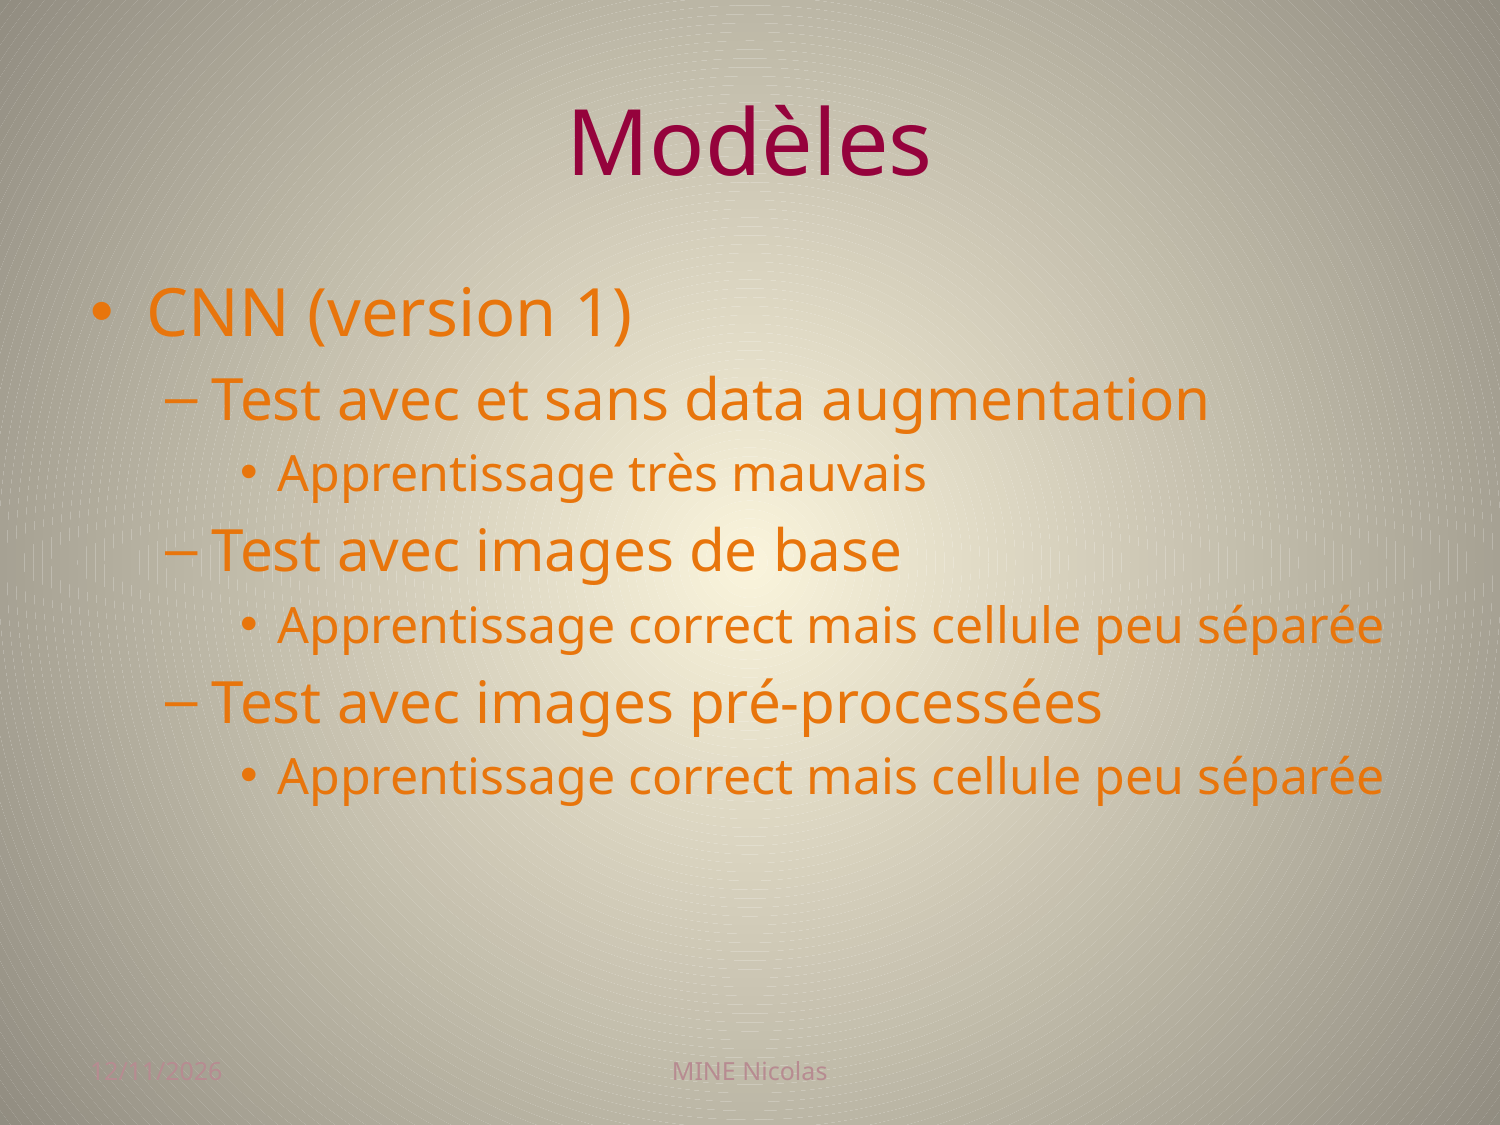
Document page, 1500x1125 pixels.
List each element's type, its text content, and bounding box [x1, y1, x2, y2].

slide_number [75, 1042, 425, 1103]
title Modèles [75, 45, 1425, 233]
footer MINE Nicolas [512, 1042, 988, 1103]
list CNN (version 1) Test avec et sans data augmentation Apprentissage très mauvais Test avec images de base Apprentissage correct mais cellule peu séparée Test avec images pré-processées Apprentissage correct mais cellule peu séparée [75, 262, 1425, 1035]
